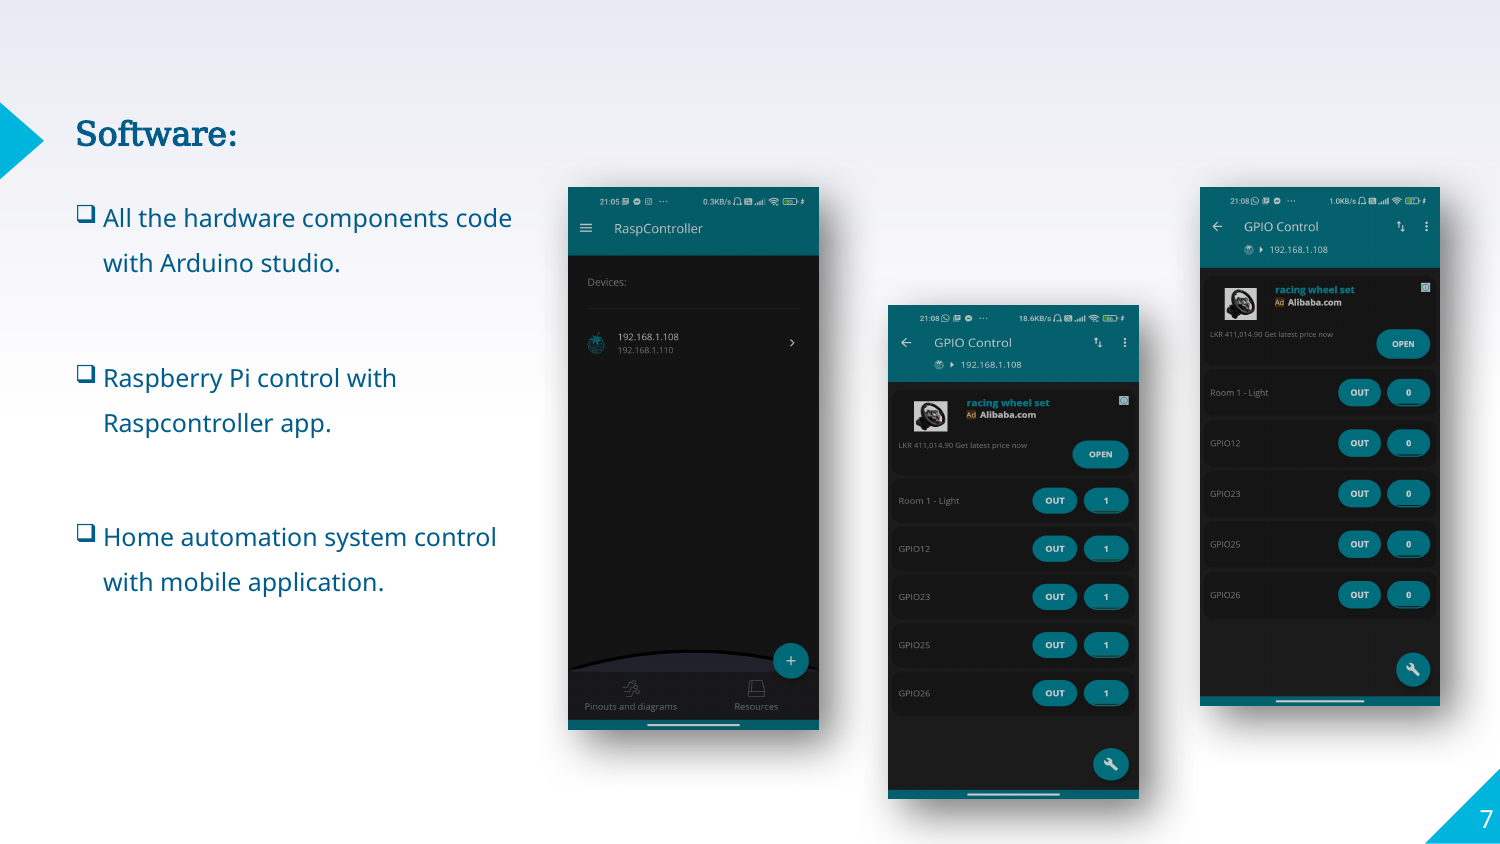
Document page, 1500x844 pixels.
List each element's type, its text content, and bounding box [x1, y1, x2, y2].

picture [887, 305, 1139, 800]
list All the hardware components code with Arduino studio. Raspberry Pi control with Raspcontroller app. Home automation system control with mobile application. [75, 187, 516, 628]
picture [568, 187, 819, 730]
title Software: [75, 119, 1001, 177]
picture [1199, 187, 1440, 707]
slide_number 7 [1418, 760, 1494, 838]
